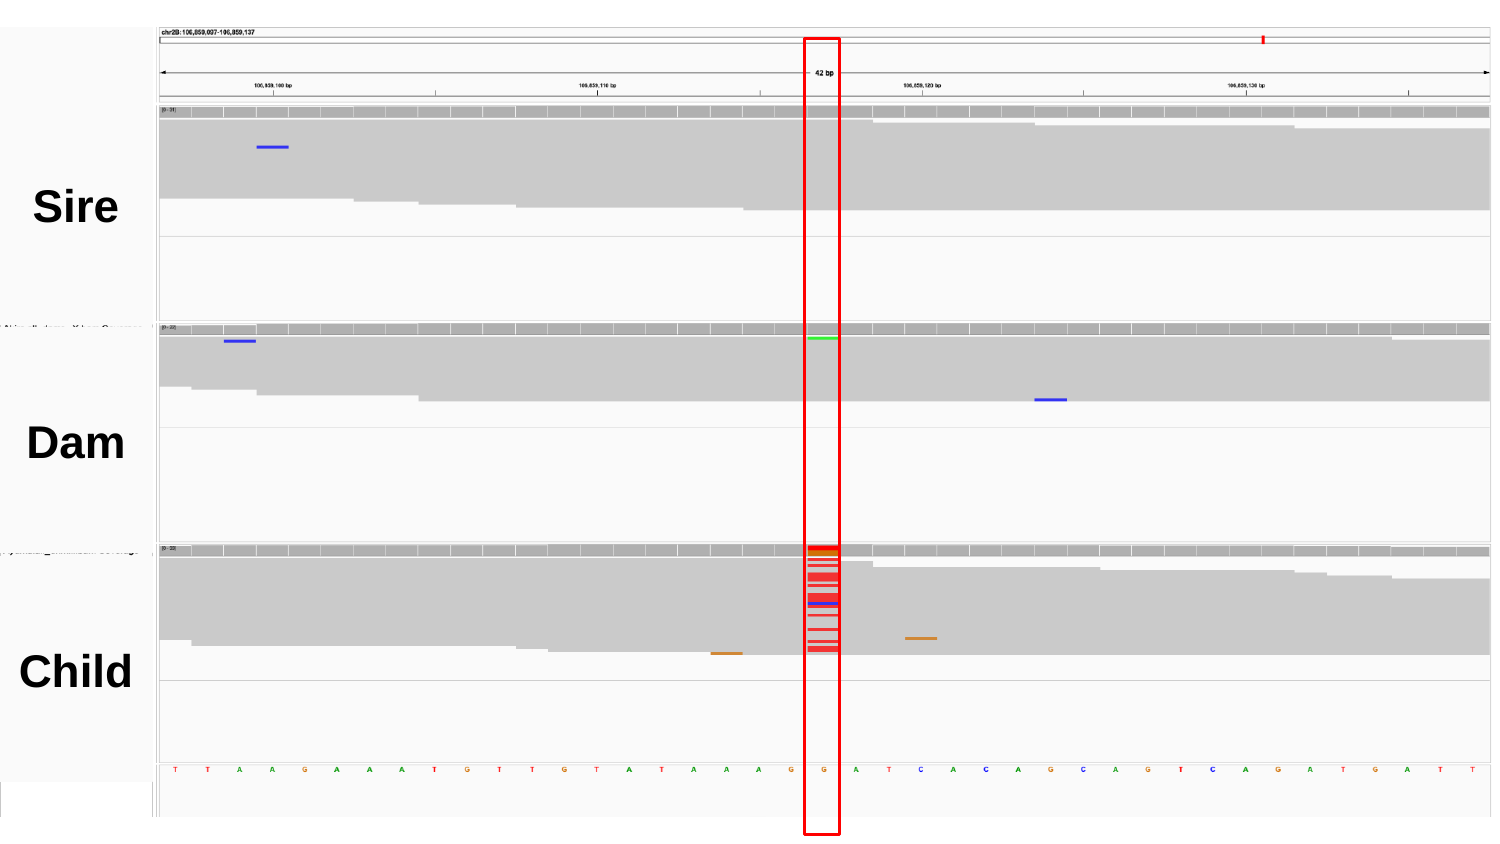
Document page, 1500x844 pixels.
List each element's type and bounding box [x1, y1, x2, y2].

text_box [804, 825, 840, 835]
picture [0, 26, 1500, 817]
